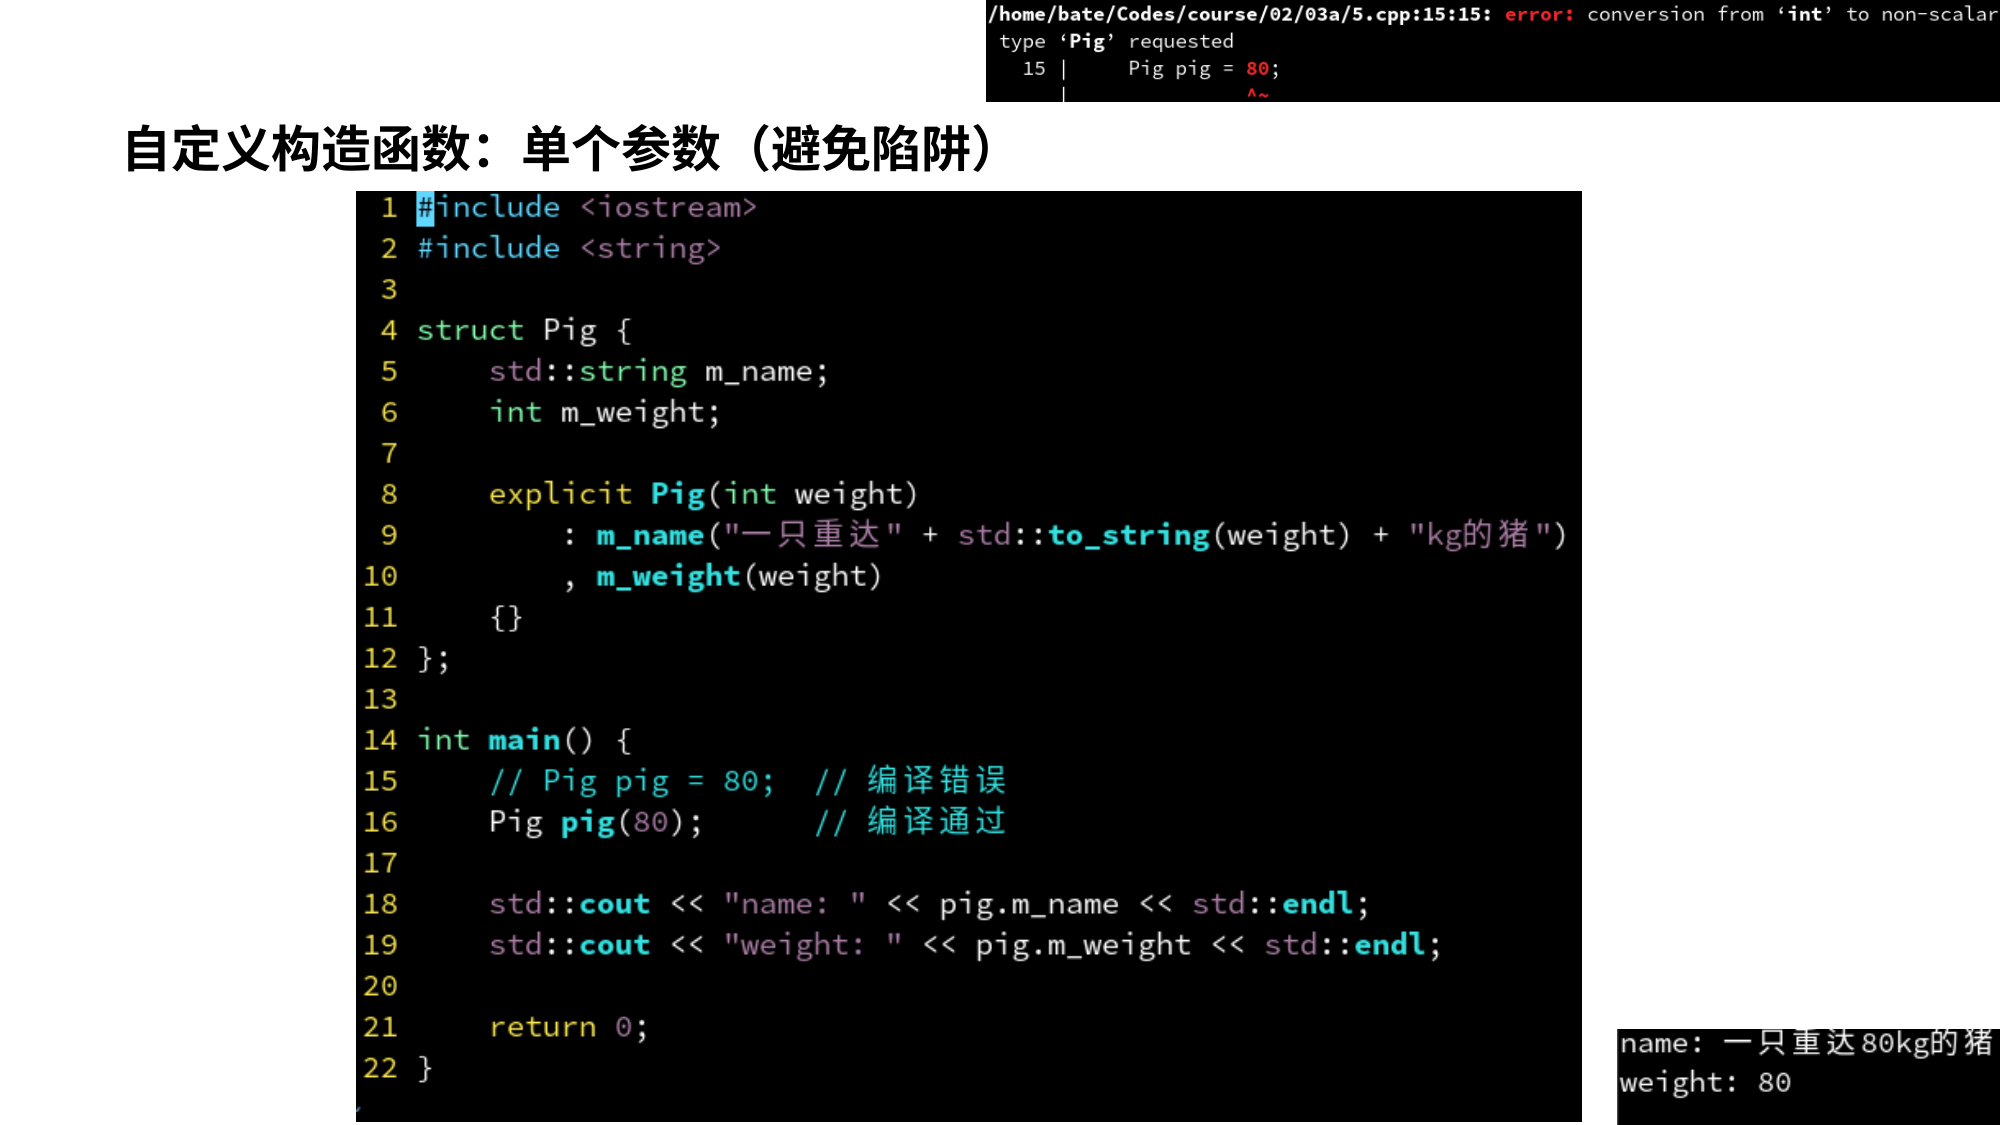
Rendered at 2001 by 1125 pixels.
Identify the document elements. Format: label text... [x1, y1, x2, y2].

picture [986, 0, 2000, 102]
picture [1617, 1029, 2000, 1125]
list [356, 191, 1581, 1122]
title 自定义构造函数：单个参数（避免陷阱） [106, 42, 1832, 260]
